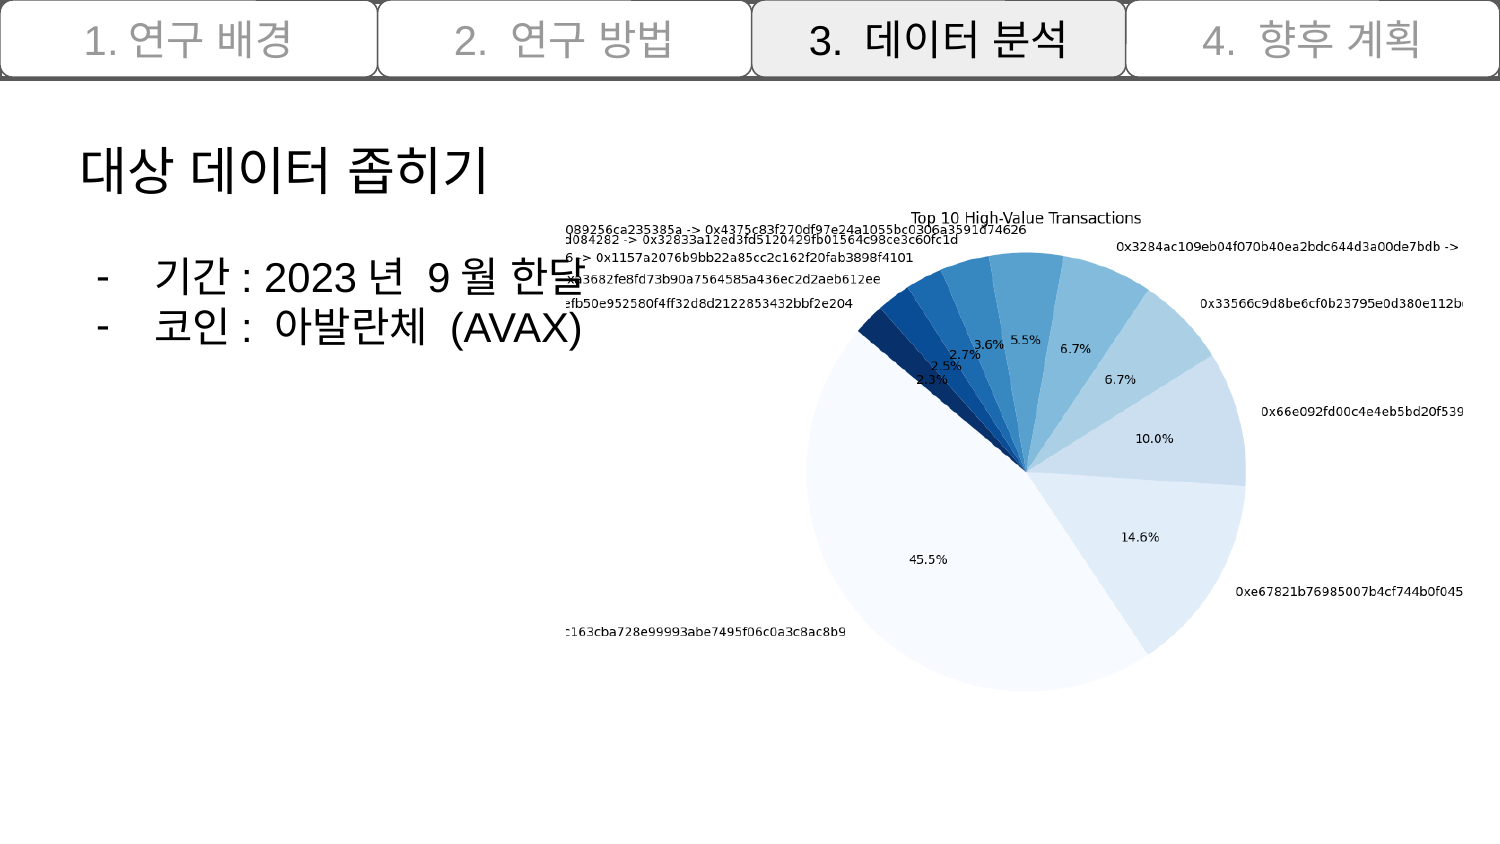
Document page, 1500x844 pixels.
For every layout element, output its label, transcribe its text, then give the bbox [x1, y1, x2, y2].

title 대상 데이터 좁히기 기간: 2023년 9월 한달 코인: 아발란체 (AVAX) [64, 123, 1462, 217]
picture [566, 154, 1463, 783]
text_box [0, 0, 1500, 79]
